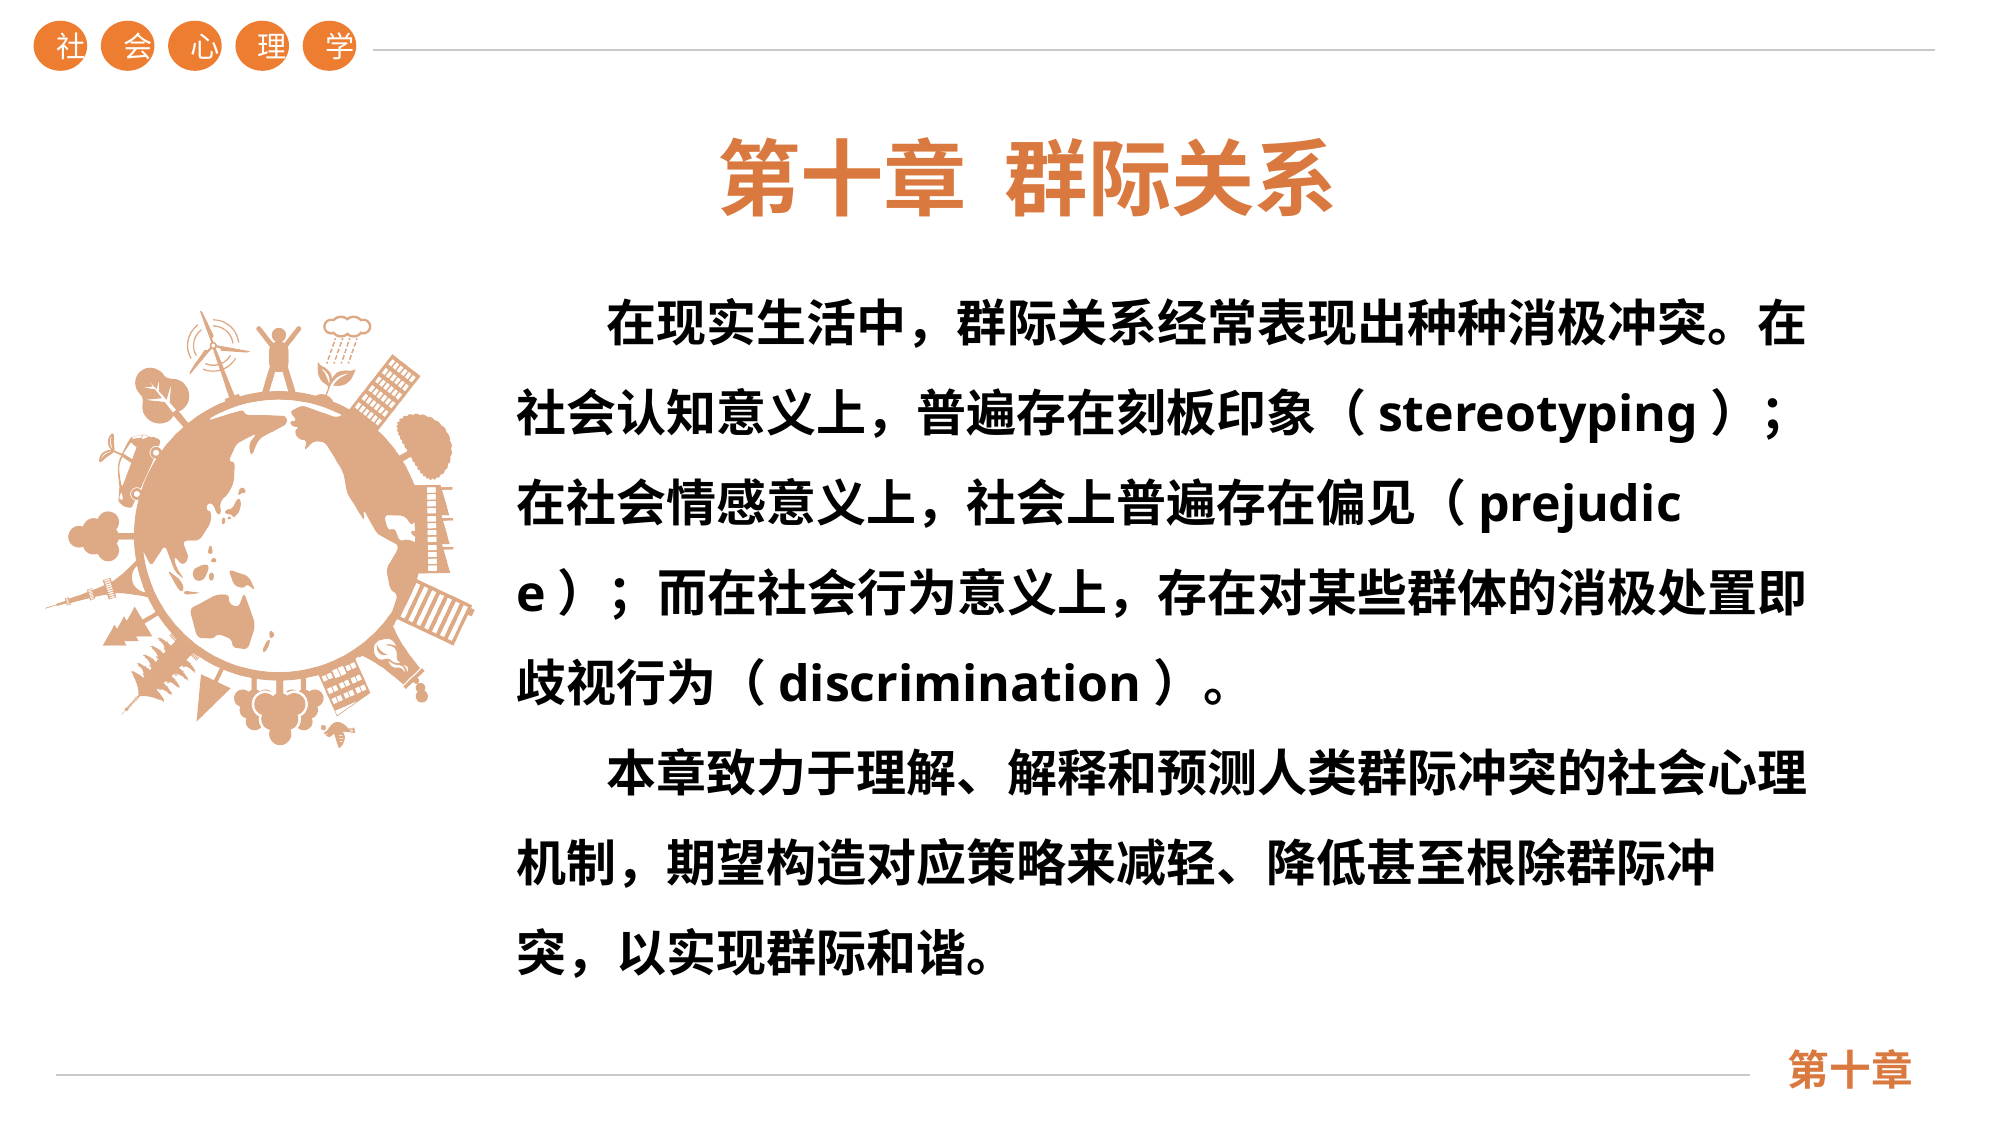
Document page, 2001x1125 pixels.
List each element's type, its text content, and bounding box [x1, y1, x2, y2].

text_box 在现实生活中，群际关系经常表现出种种消极冲突。在社会认知意义上，普遍存在刻板印象（stereotyping）；在社会情感意义上，社会上普遍存在偏见（prejudice）；而在社会行为意义上，存在对某些群体的消极处置即歧视行为（discrimination）。 本章致力于理解、解释和预测人类群际冲突的社会心理机制，期望构造对应策略来减轻、降低甚至根除群际冲突，以实现群际和谐。 [501, 253, 1827, 989]
picture [30, 270, 519, 758]
text_box 第十章 群际关系 [702, 98, 1659, 234]
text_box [33, 20, 357, 71]
text_box 第十章 [1772, 1040, 2000, 1101]
